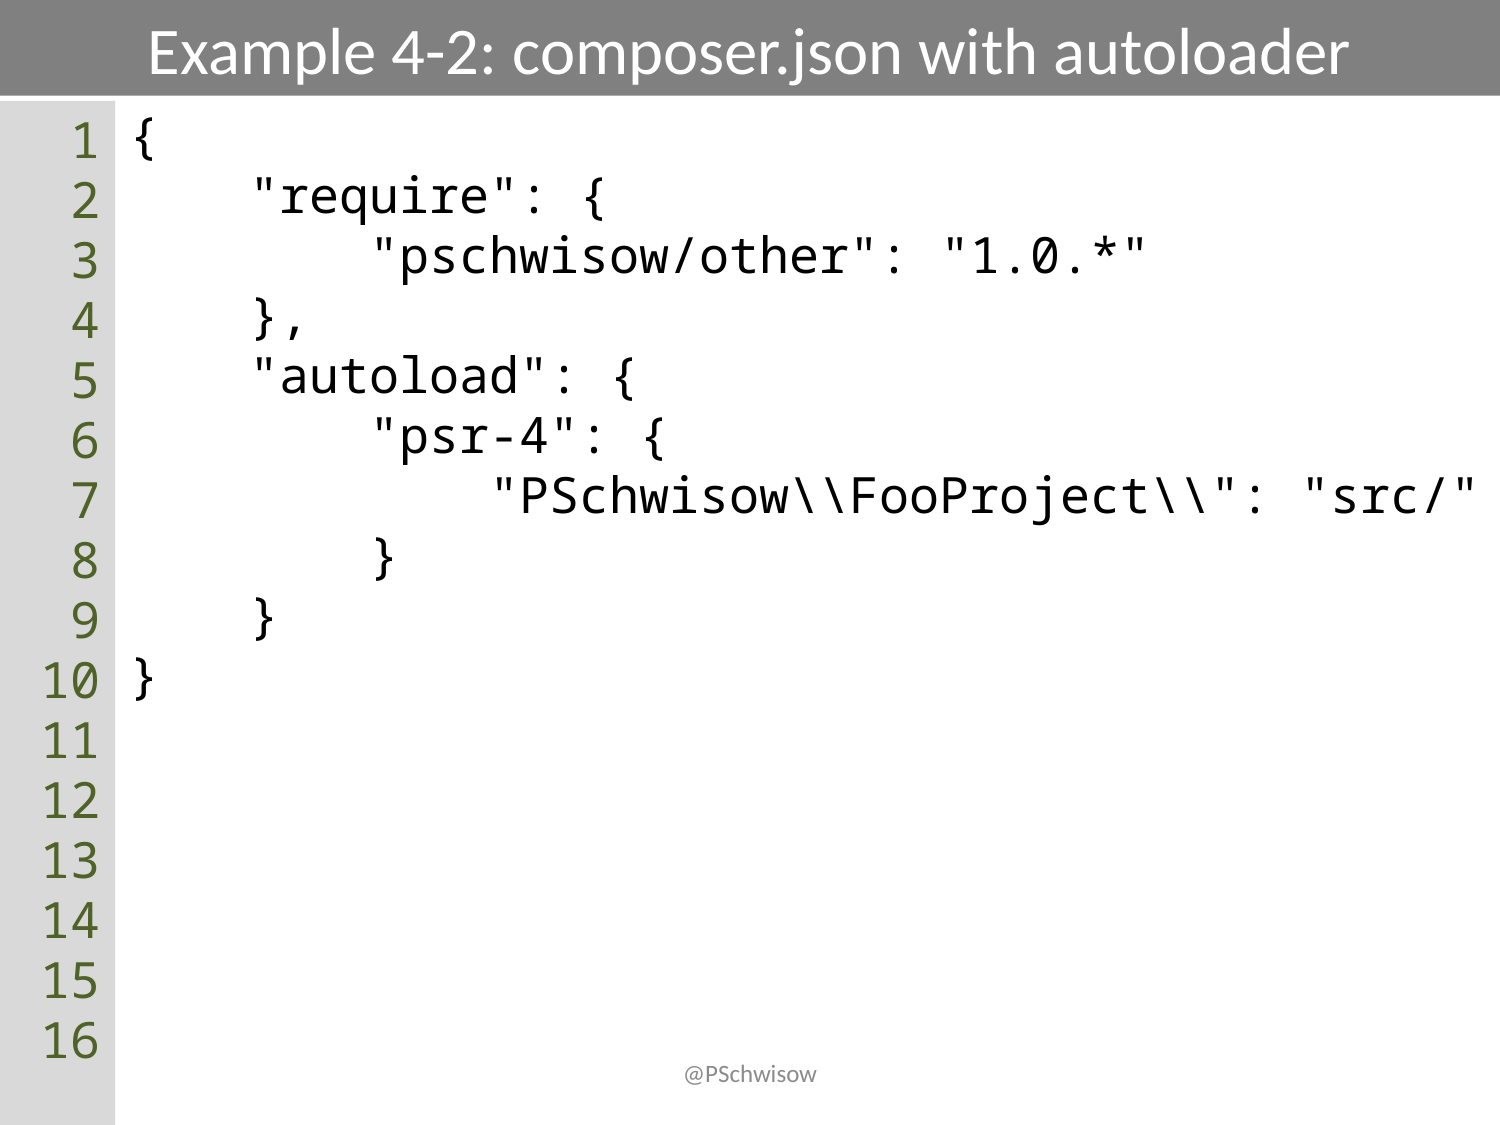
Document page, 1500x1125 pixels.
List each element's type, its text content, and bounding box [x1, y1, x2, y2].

title Example 4-2: composer.json with autoloader [0, 0, 1500, 98]
footer @PSchwisow [512, 1042, 988, 1103]
text_box 1 2 3 4 5 6 7 8 9 10 11 12 13 14 15 16 [0, 100, 116, 1125]
text_box { "require": { "pschwisow/other": "1.0.*" }, "autoload": { "psr-4": { "PSchwisow\\FooProject\\": "src/" } } } [115, 98, 1500, 711]
